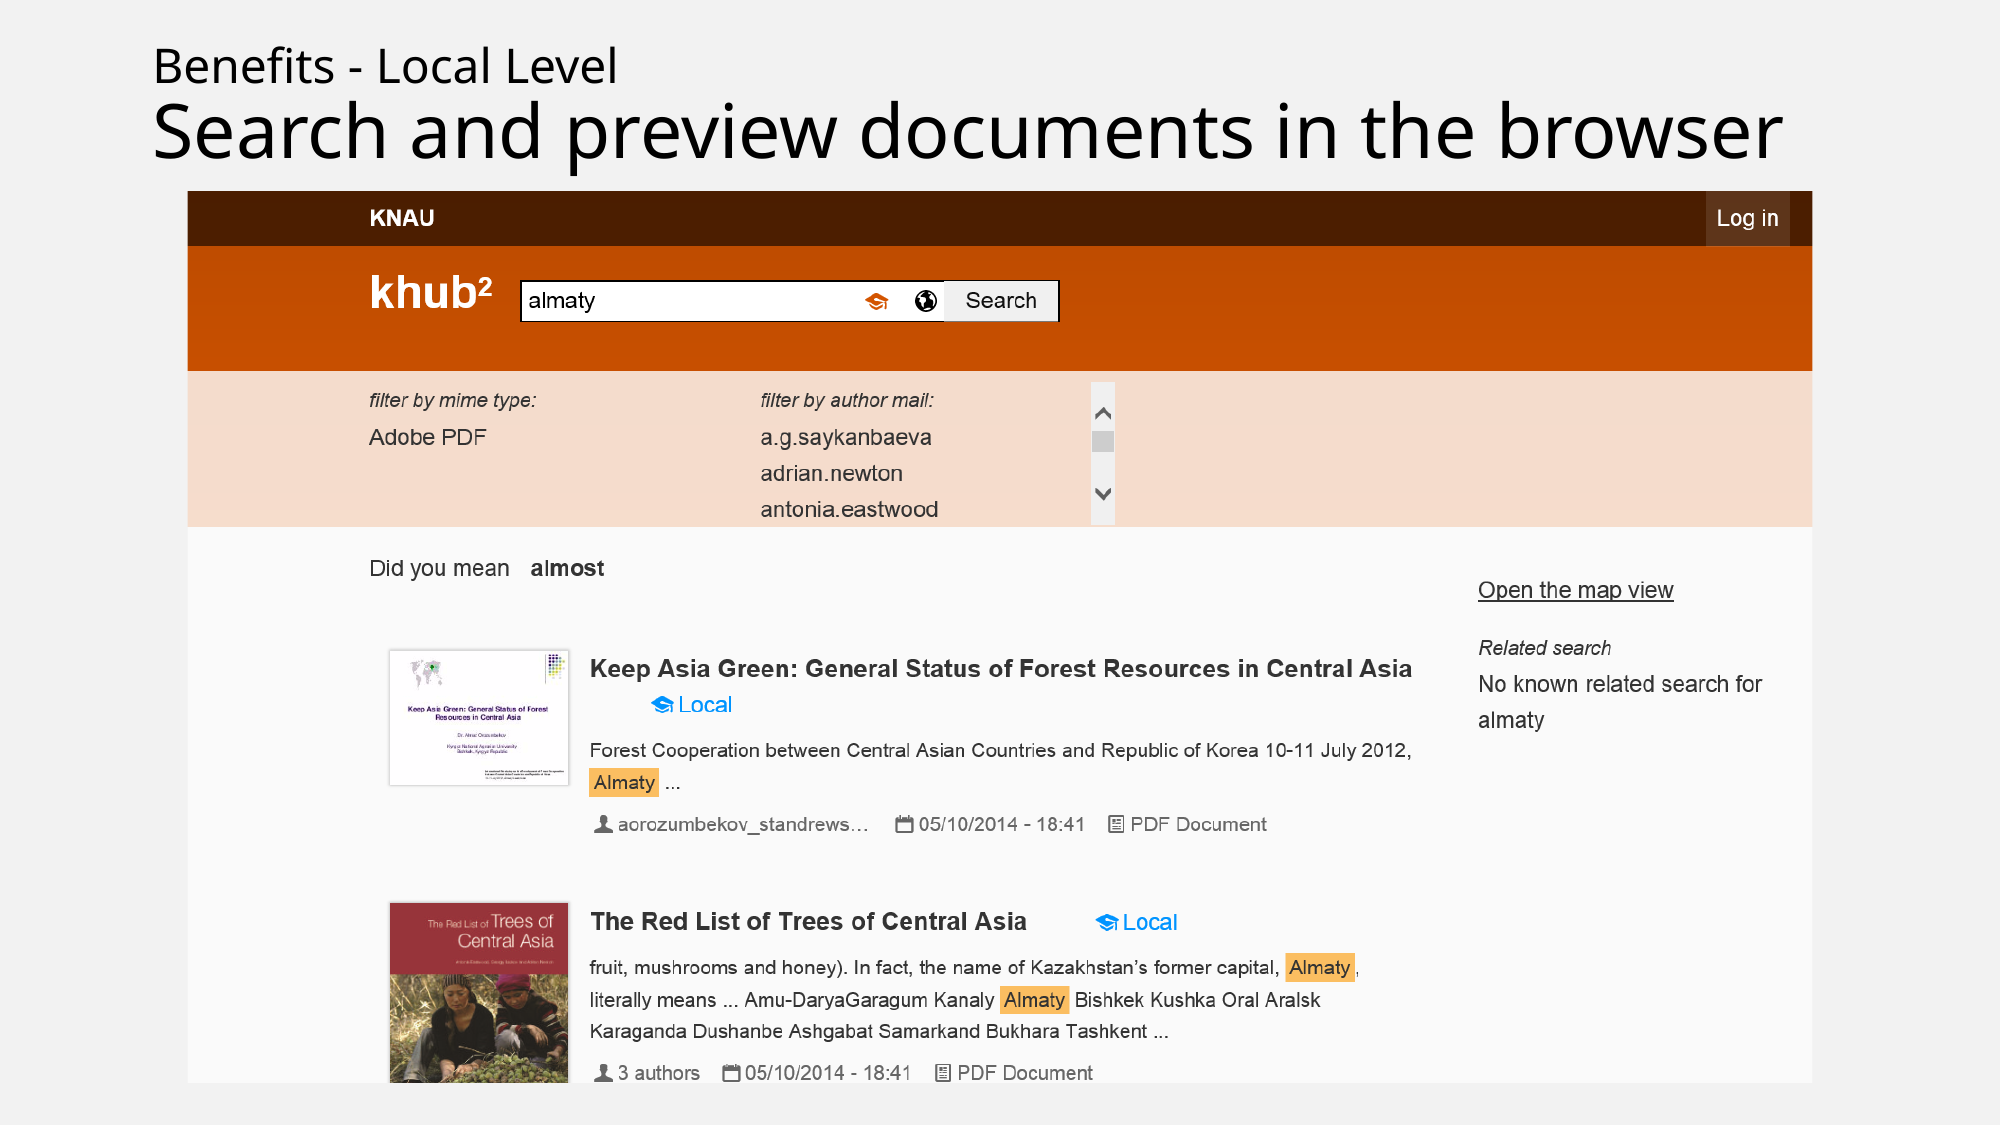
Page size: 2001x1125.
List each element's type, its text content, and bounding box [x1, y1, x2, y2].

picture [187, 191, 1813, 1083]
title Benefits - Local Level Search and preview documents in the browser [137, 0, 1863, 218]
